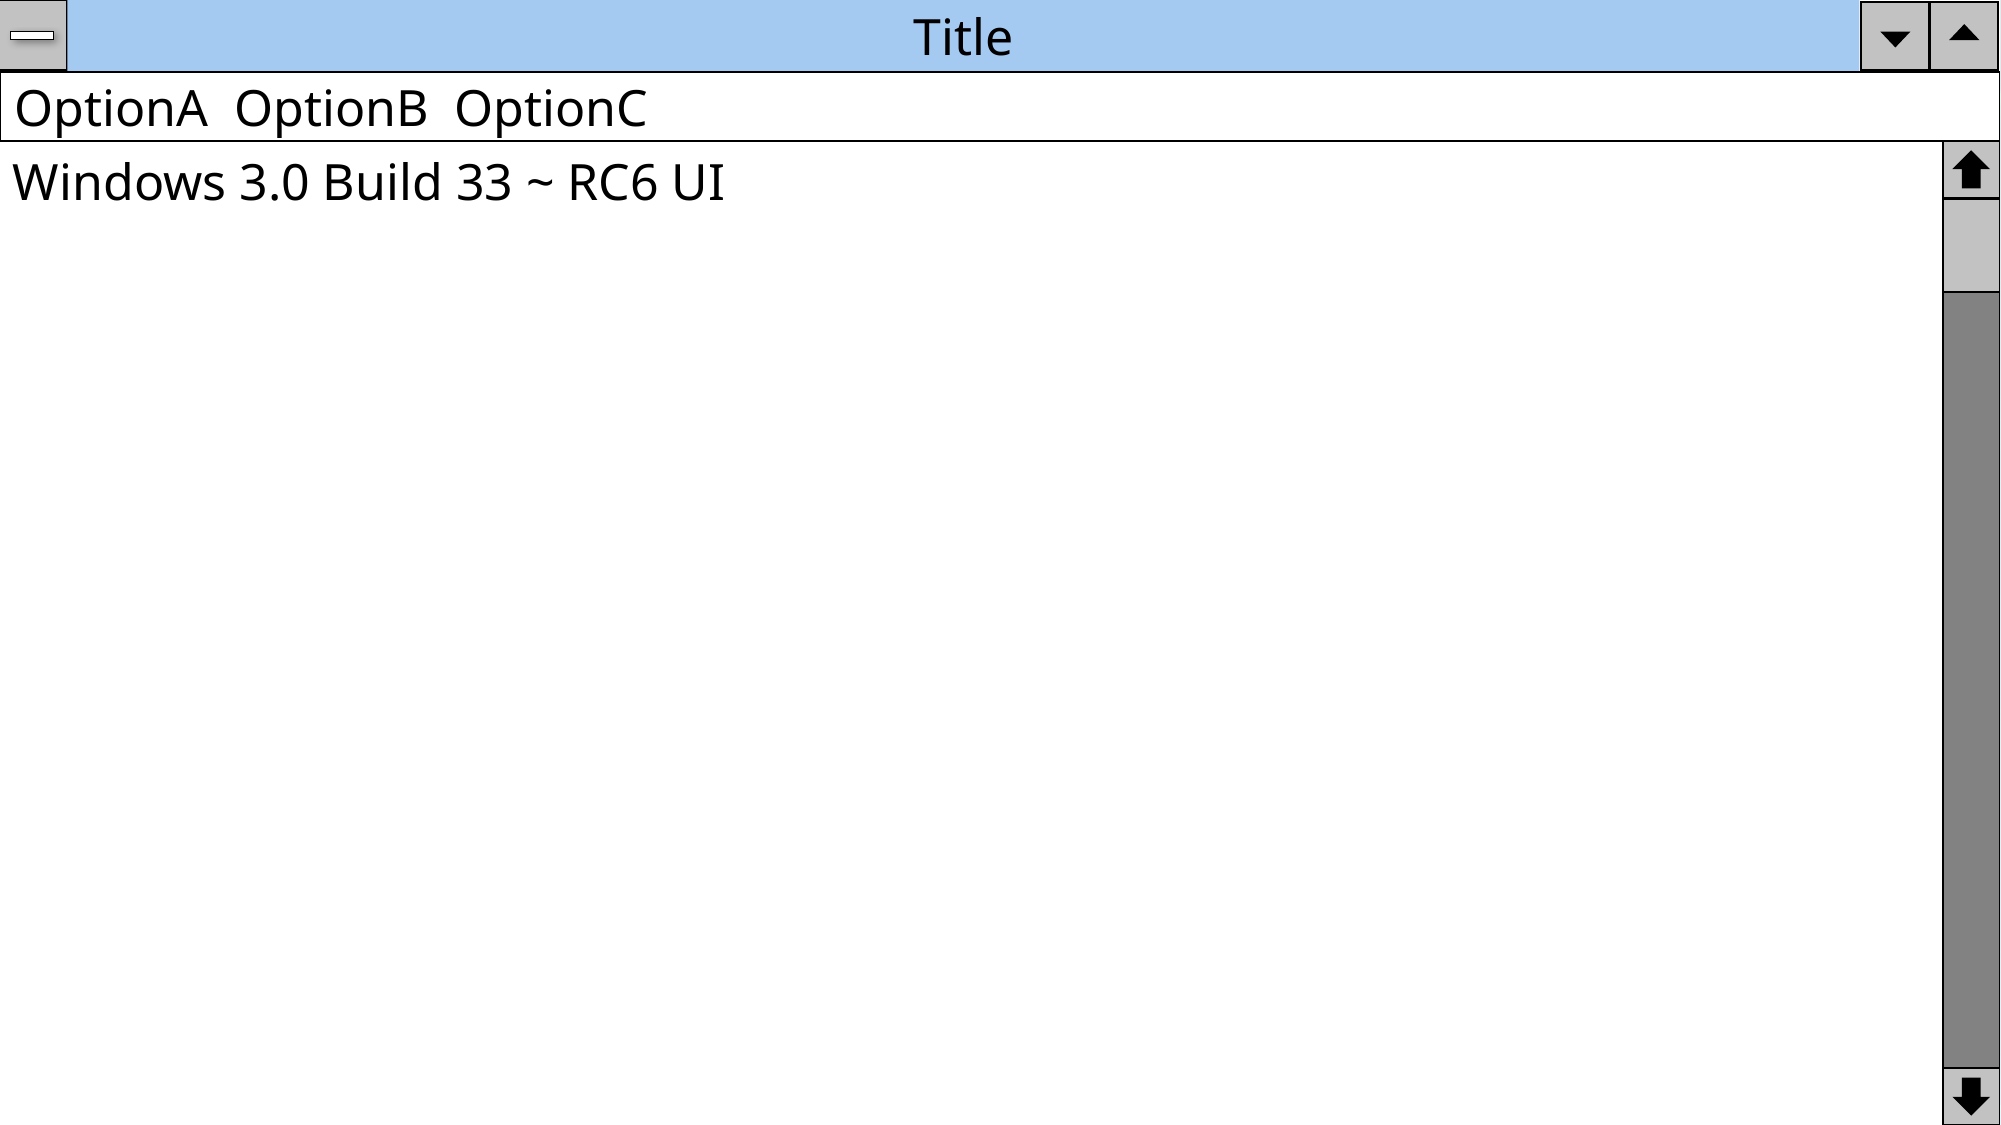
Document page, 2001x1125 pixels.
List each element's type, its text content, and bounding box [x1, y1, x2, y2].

text_box [10, 30, 55, 41]
text_box [1949, 148, 1993, 190]
text_box [1860, 1, 1929, 71]
text_box [0, 142, 1942, 1125]
text_box [1946, 22, 1982, 42]
text_box [1942, 293, 2000, 1067]
text_box [0, 0, 66, 71]
text_box [1949, 1076, 1993, 1118]
text_box Windows 3.0 Build 33 ~ RC6 UI [0, 143, 741, 218]
text_box OptionA OptionB OptionC [0, 71, 2000, 142]
text_box [1942, 1067, 2000, 1125]
text_box [1942, 198, 2000, 293]
text_box [1929, 1, 1999, 71]
text_box [1877, 30, 1913, 49]
text_box Title [66, 0, 1861, 71]
text_box [1942, 142, 2000, 197]
